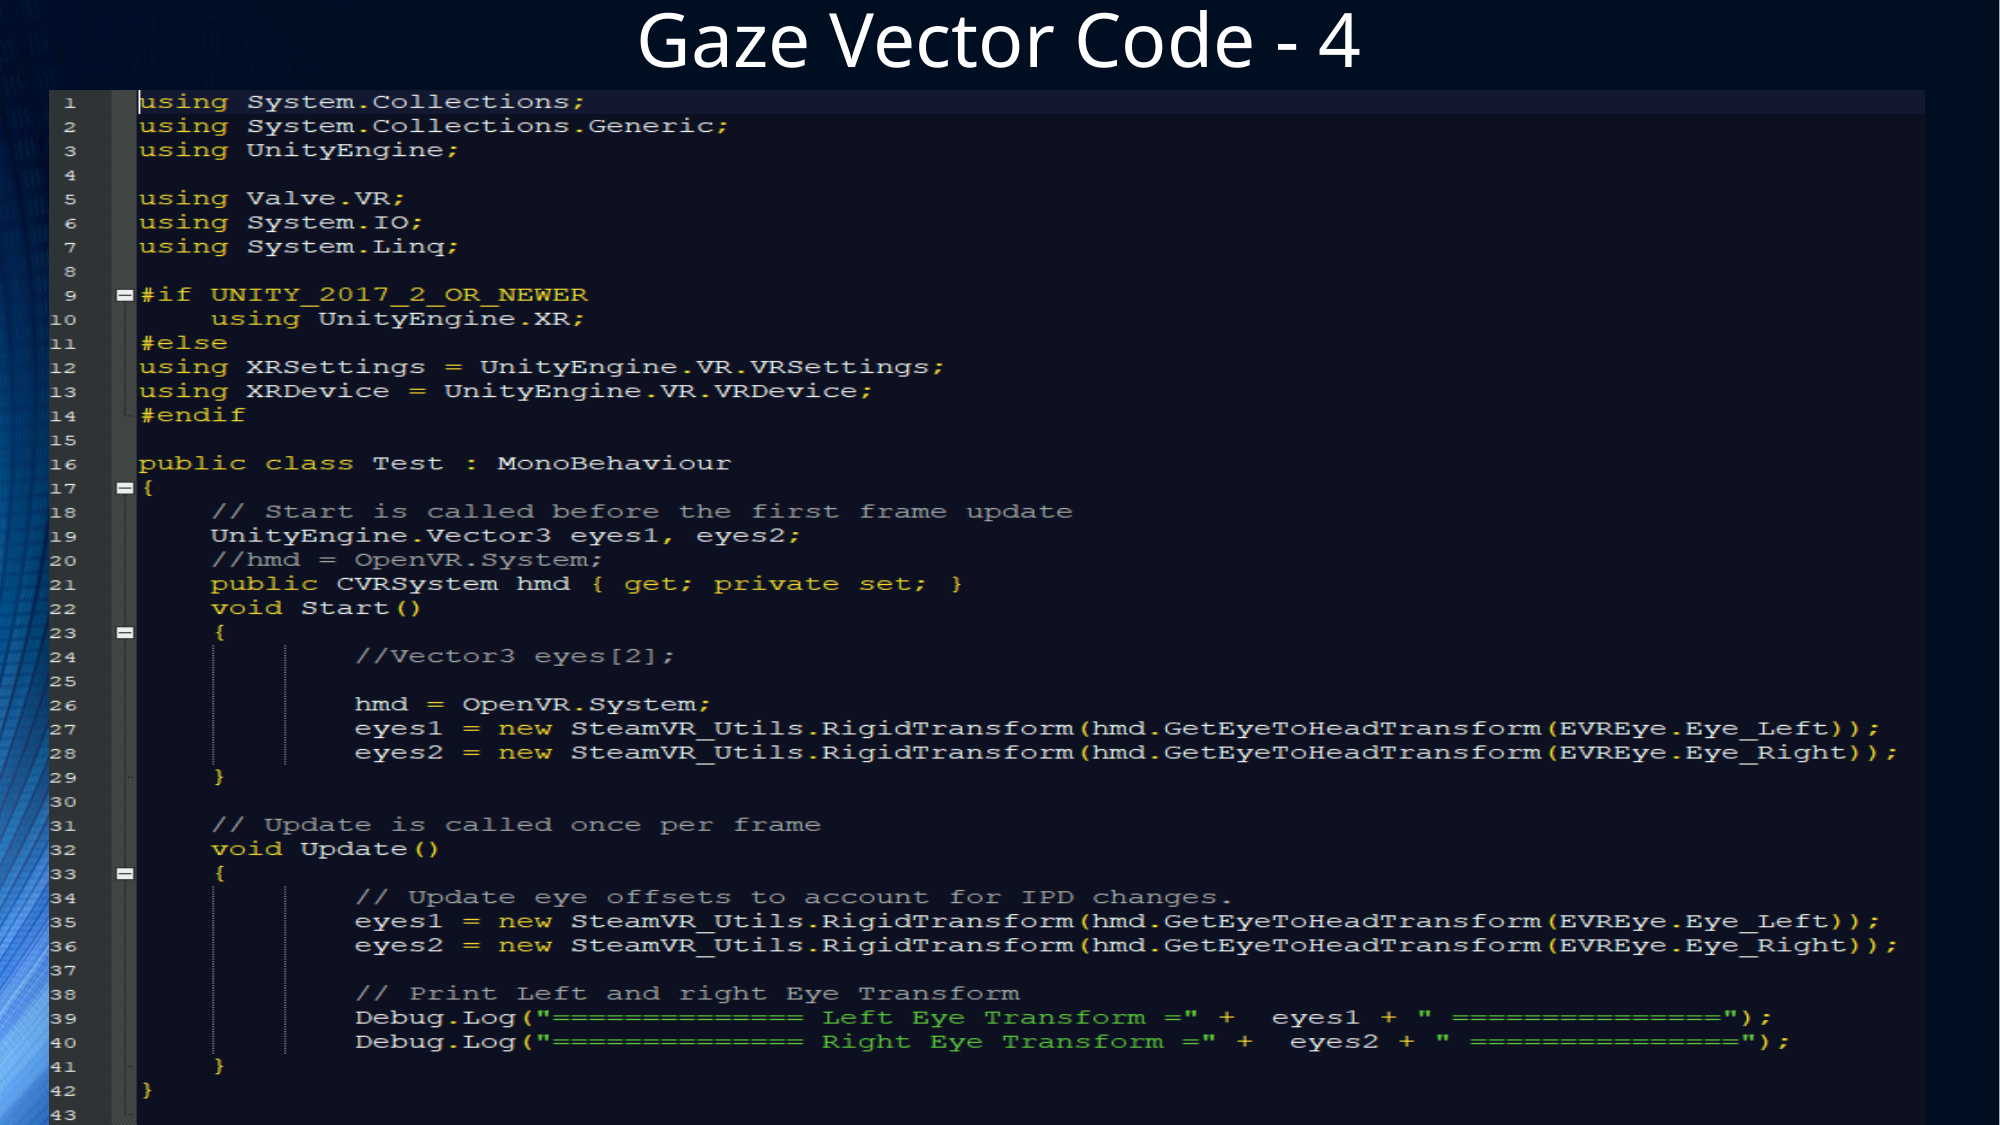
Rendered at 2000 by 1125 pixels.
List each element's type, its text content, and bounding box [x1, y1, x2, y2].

title Gaze Vector Code - 4 [249, 0, 1750, 88]
picture [0, 0, 2000, 1125]
